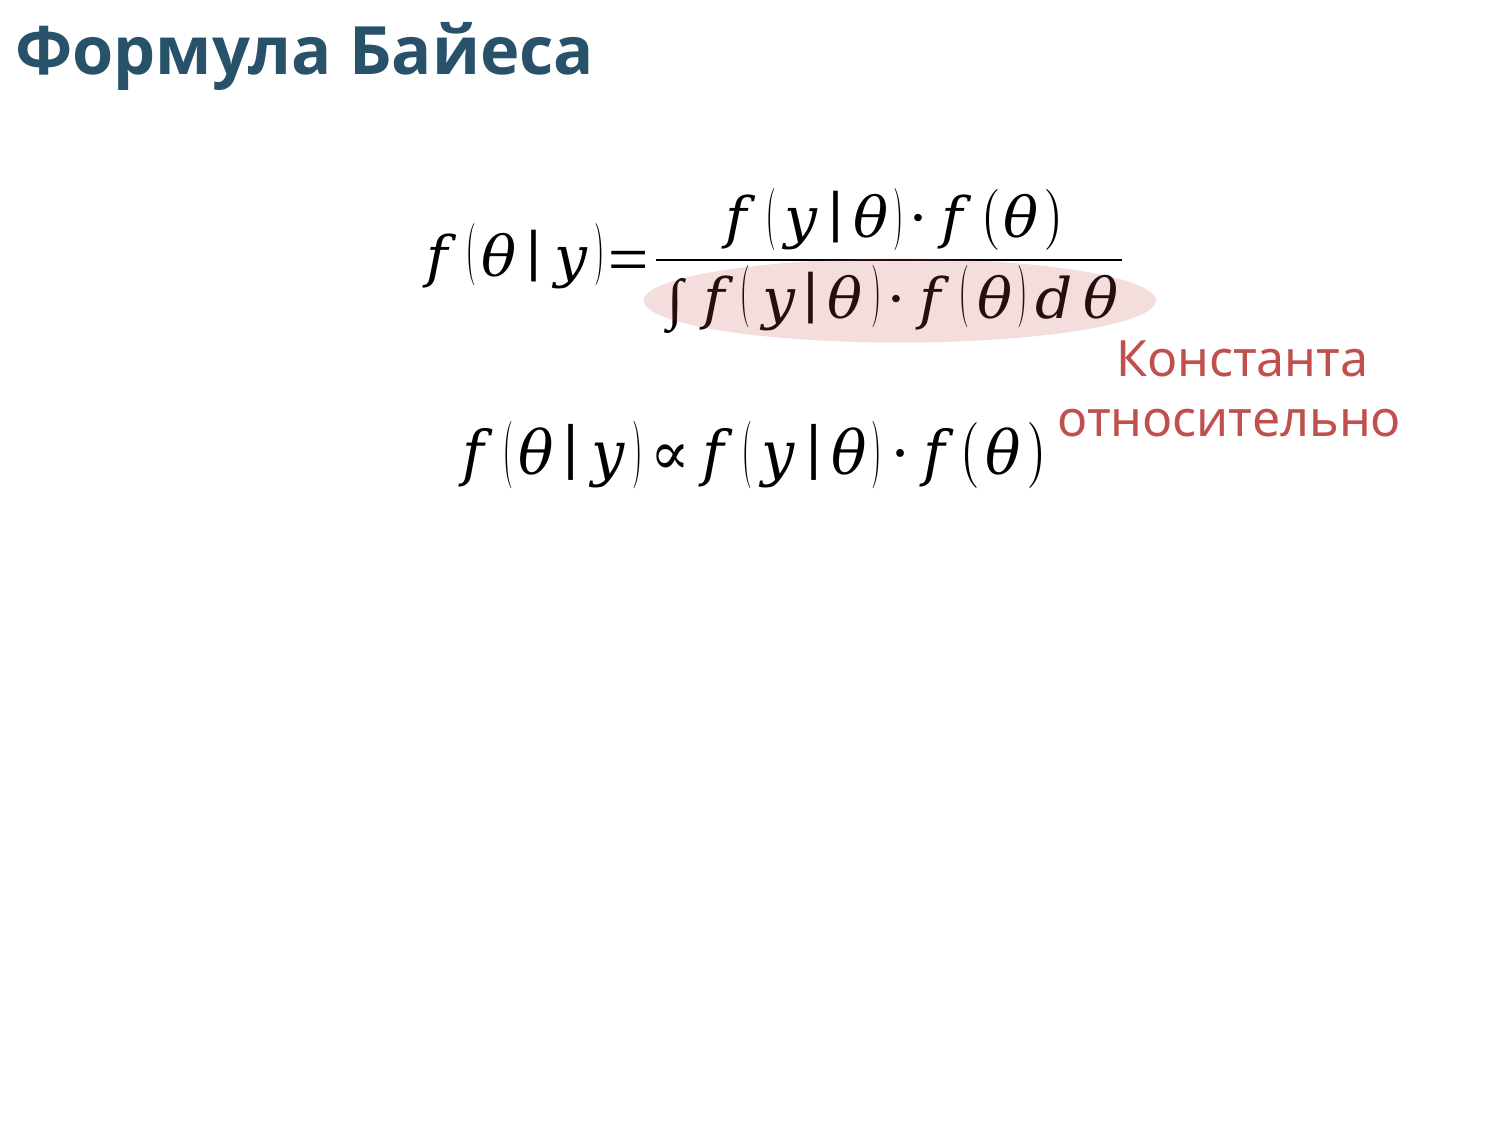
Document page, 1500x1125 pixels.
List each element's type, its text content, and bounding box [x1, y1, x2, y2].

text_box [641, 256, 1159, 345]
text_box Формула Байеса [0, 0, 1500, 96]
